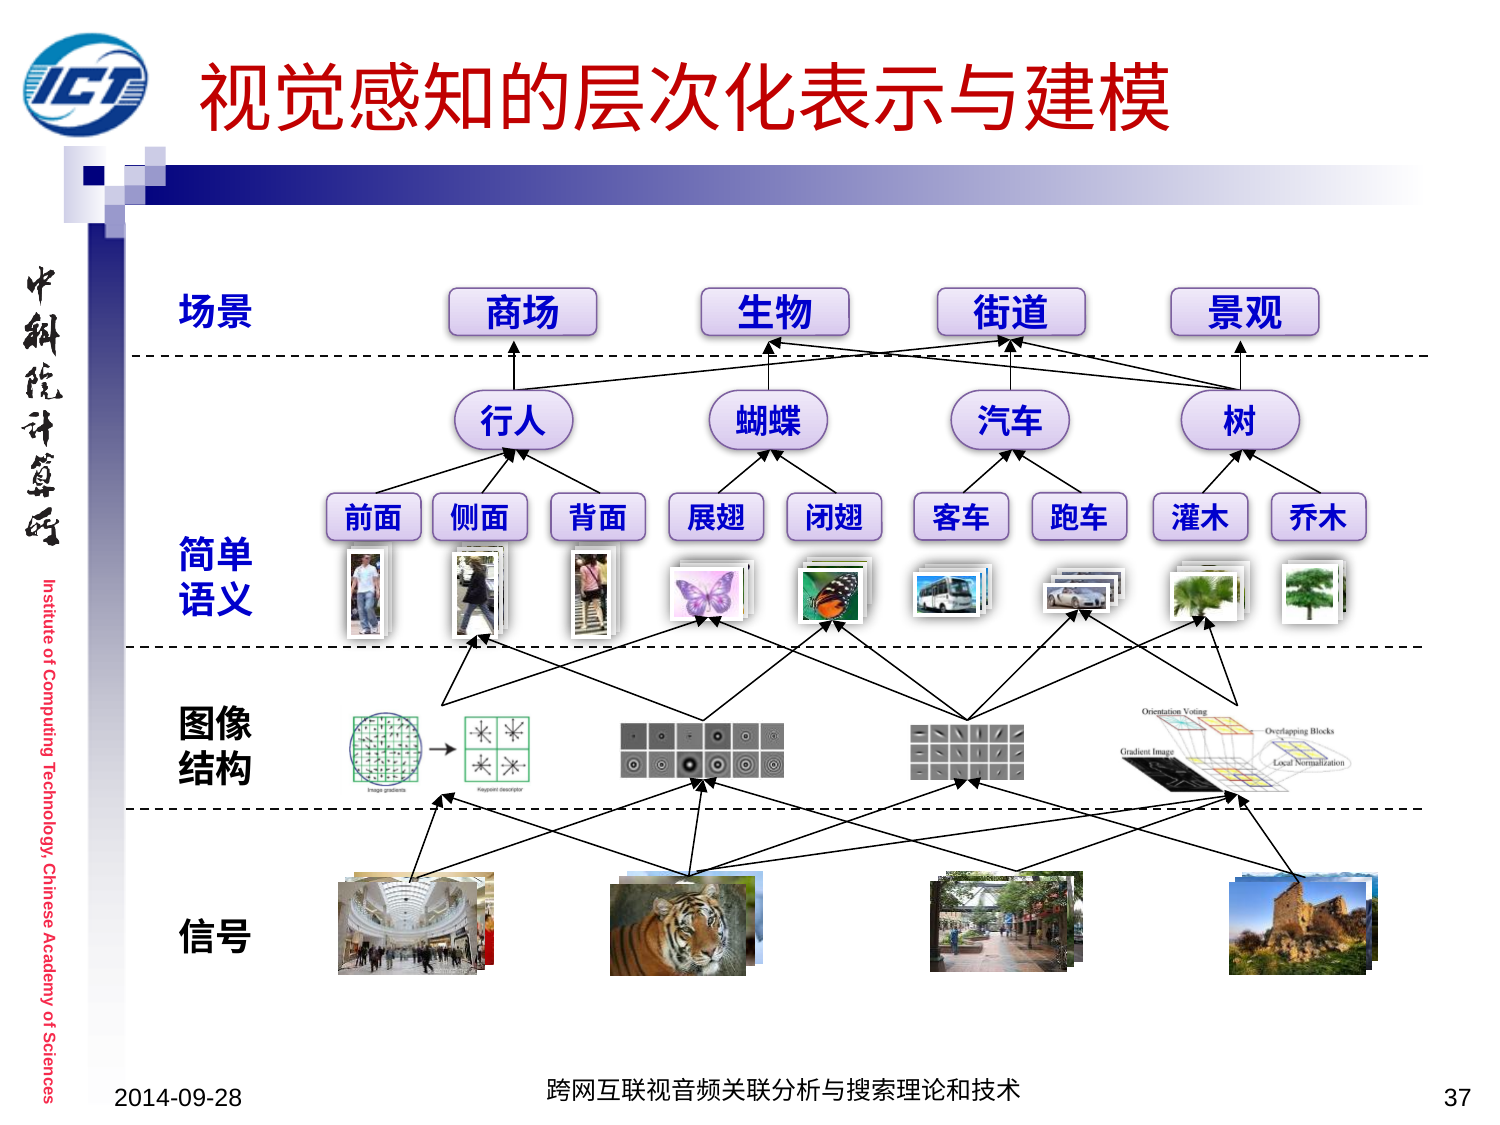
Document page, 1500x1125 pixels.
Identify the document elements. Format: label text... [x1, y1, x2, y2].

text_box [448, 284, 1320, 339]
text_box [326, 492, 1367, 636]
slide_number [98, 1082, 450, 1119]
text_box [340, 705, 1355, 795]
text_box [409, 779, 1306, 884]
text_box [375, 449, 1321, 494]
text_box 信号 [170, 905, 261, 965]
slide_number 37 [1136, 1082, 1488, 1119]
text_box 图像 结构 [170, 692, 261, 798]
picture [13, 31, 158, 147]
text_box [454, 390, 1300, 447]
picture [21, 265, 63, 546]
title 视觉感知的层次化表示与建模 [197, 40, 1488, 150]
picture [87, 221, 126, 1120]
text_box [441, 609, 1238, 721]
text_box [513, 339, 1241, 388]
text_box 场景 [171, 280, 262, 341]
footer 跨网互联视音频关联分析与搜索理论和技术 [508, 1082, 1060, 1119]
text_box 简单 语义 [171, 523, 262, 629]
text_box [338, 870, 1379, 977]
